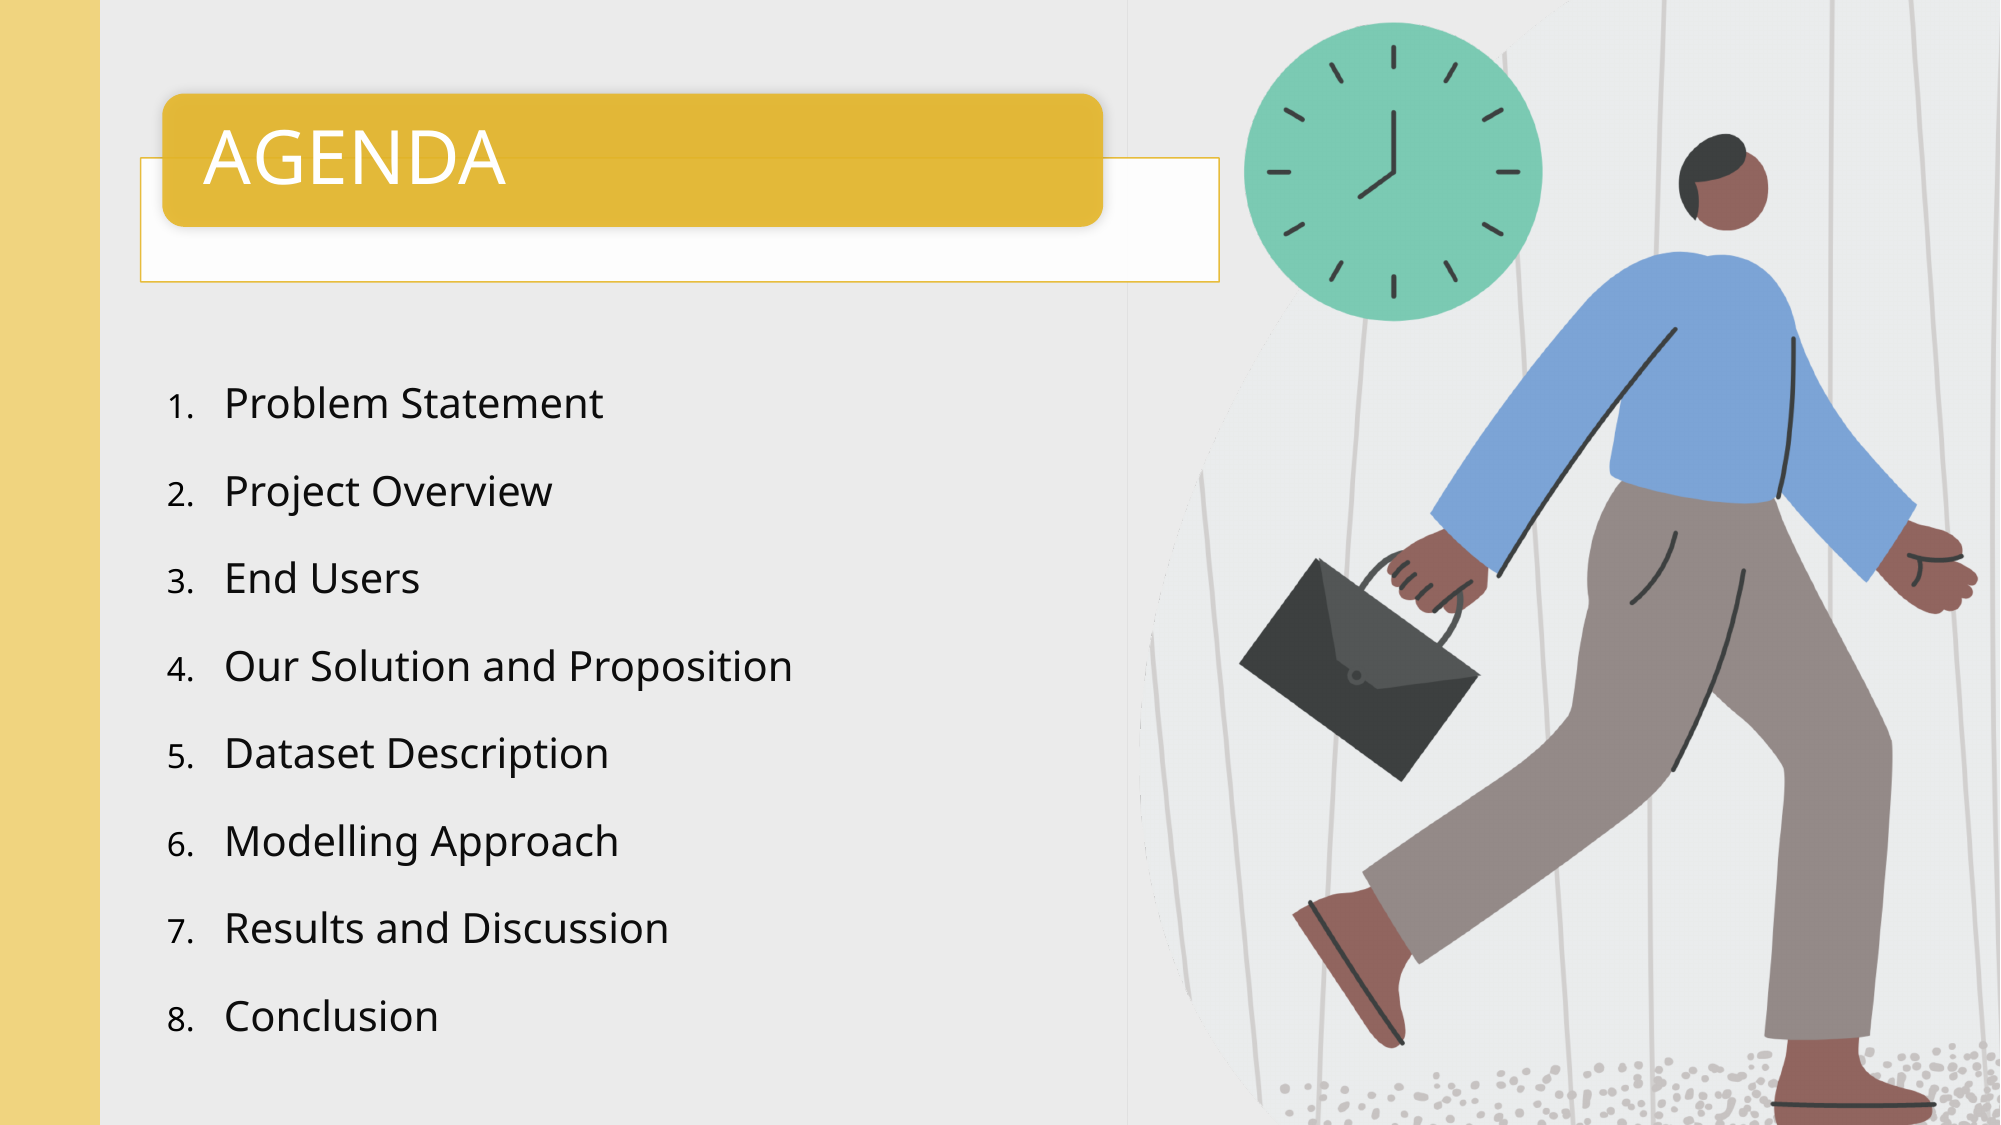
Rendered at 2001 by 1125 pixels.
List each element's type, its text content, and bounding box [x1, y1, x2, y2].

picture [1127, 0, 2000, 1125]
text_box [140, 93, 1220, 283]
list Problem Statement Project Overview End Users Our Solution and Proposition Dataset Description Modelling Approach Results and Discussion Conclusion [159, 291, 1089, 1074]
